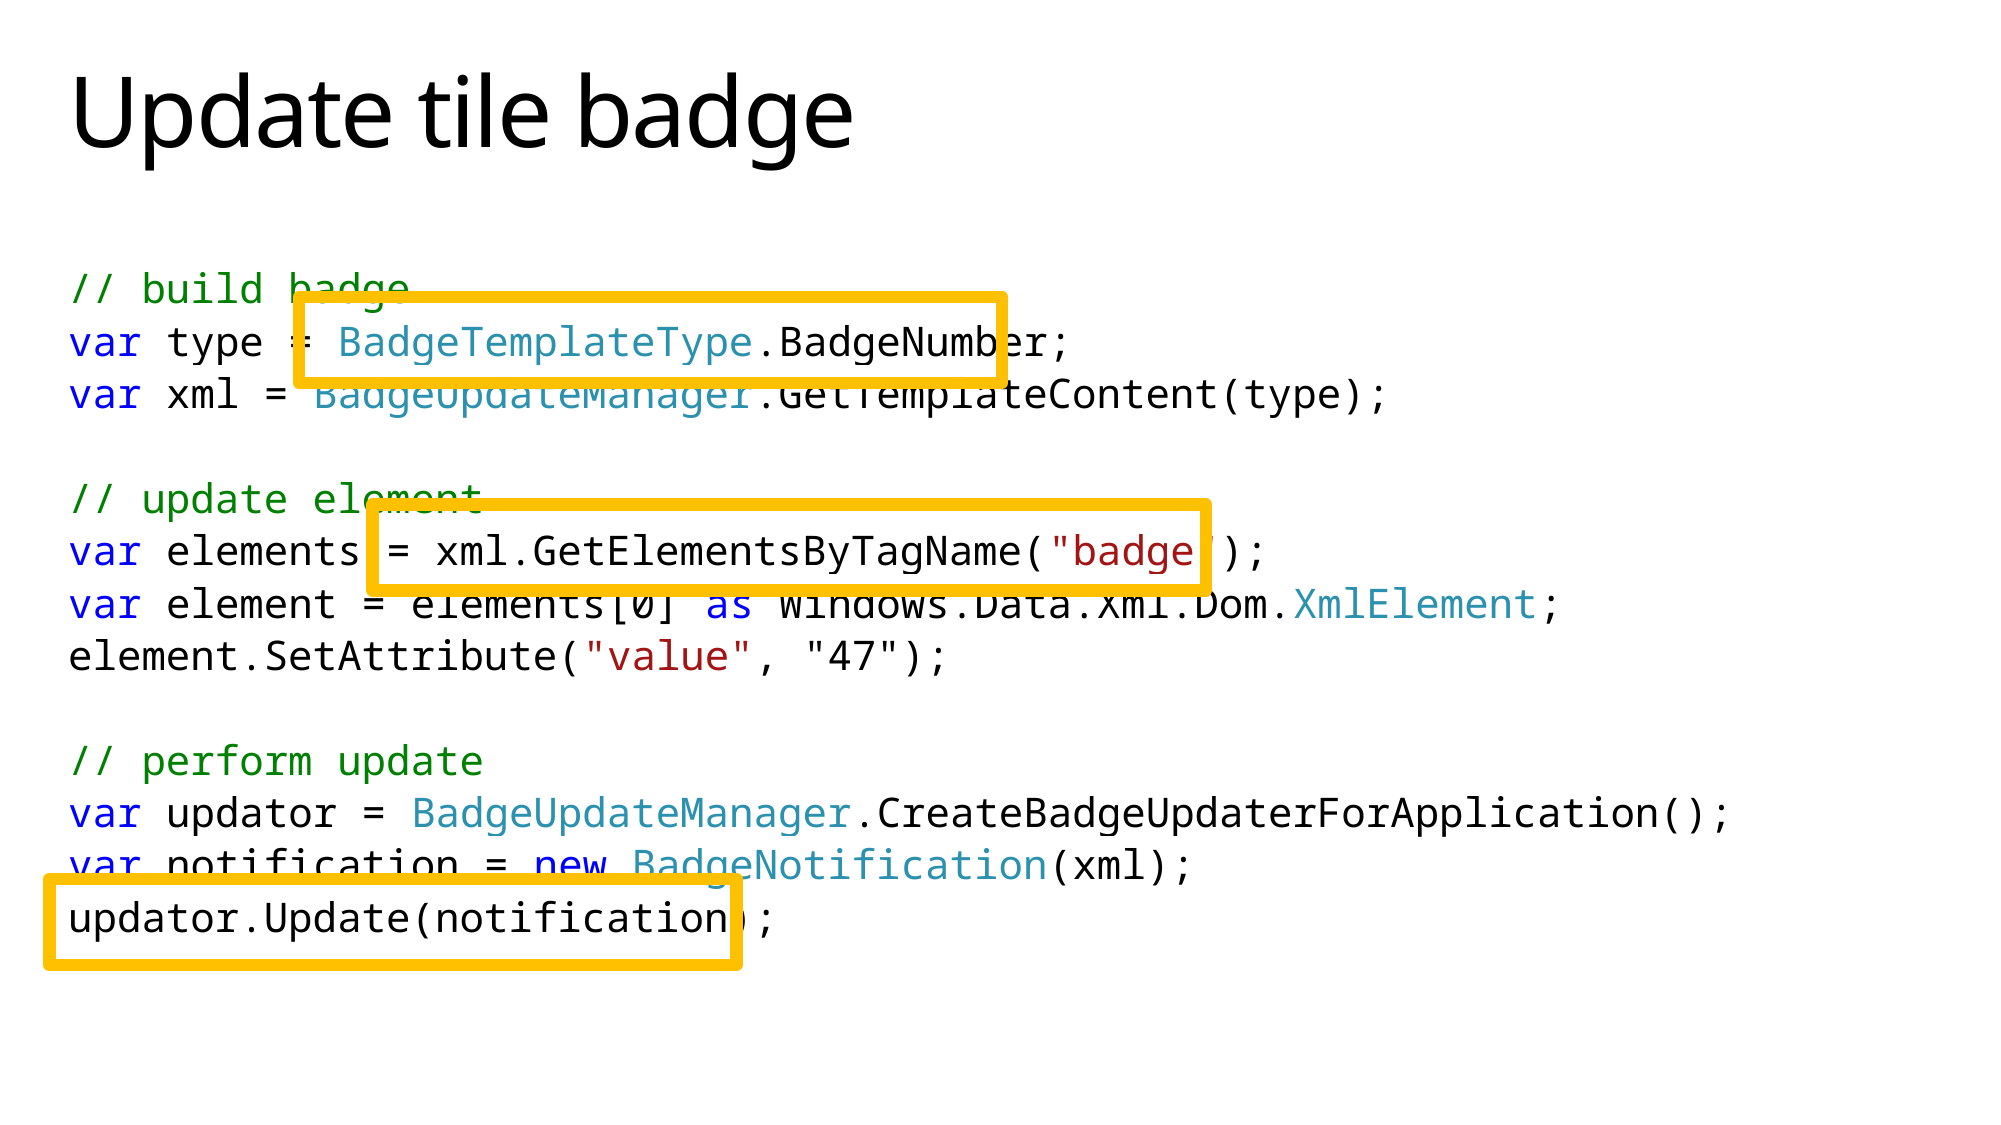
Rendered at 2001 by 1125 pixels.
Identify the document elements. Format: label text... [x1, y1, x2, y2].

list // build badge var type = BadgeTemplateType.BadgeNumber; var xml = BadgeUpdateManager.GetTemplateContent(type); // update element var elements = xml.GetElementsByTagName("badge"); var element = elements[0] as Windows.Data.Xml.Dom.XmlElement; element.SetAttribute("value", "47"); // perform update var updator = BadgeUpdateManager.CreateBadgeUpdaterForApplication(); var notification = new BadgeNotification(xml); updator.Update(notification); [44, 196, 1956, 960]
text_box [372, 504, 1207, 591]
text_box [48, 878, 737, 966]
text_box [298, 296, 1003, 384]
title Update tile badge [44, 47, 1957, 196]
